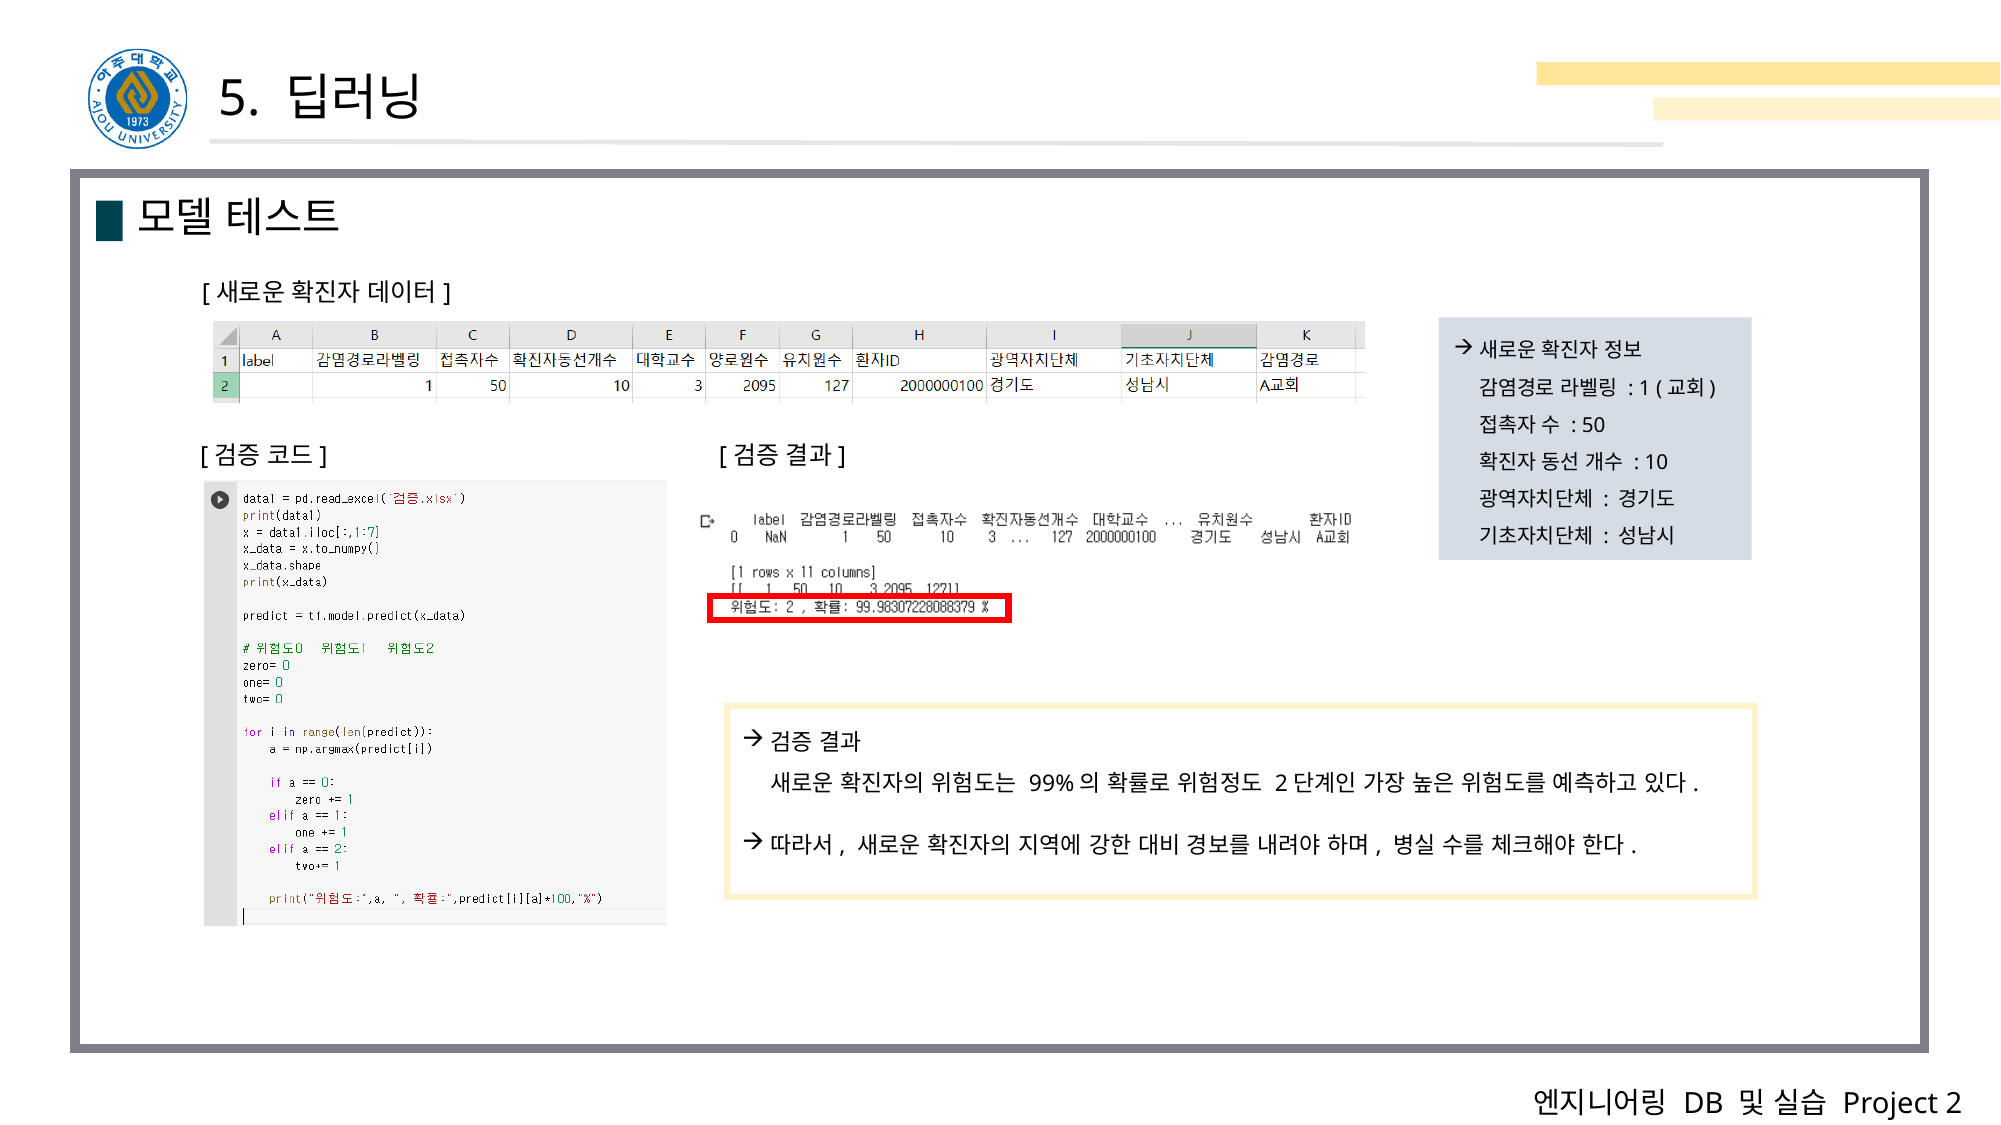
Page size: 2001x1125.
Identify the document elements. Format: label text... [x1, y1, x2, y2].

text_box 엔지니어링 DB 및 실습 Project 2조 [1518, 1077, 2000, 1125]
text_box [검증 코드] [185, 435, 494, 488]
picture [213, 321, 1365, 403]
text_box 새로운 확진자 정보 감염경로 라벨링 : 1 (교회) 접촉자 수 : 50 확진자 동선 개수 : 10 광역자치단체 : 경기도 기초자치단체 : 성남시 [1438, 317, 1752, 560]
picture [67, 39, 204, 159]
text_box 검증 결과 새로운 확진자의 위험도는 99%의 확률로 위험정도 2단계인 가장 높은 위험도를 예측하고 있다. 따라서, 새로운 확진자의 지역에 강한 대비 경보를 내려야 하며, 병실 수를 체크해야 한다. [727, 706, 1755, 898]
text_box [1536, 61, 2000, 86]
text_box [209, 141, 1664, 145]
text_box 5. 딥러닝 [204, 58, 899, 134]
picture [203, 480, 667, 926]
text_box [1653, 96, 2000, 122]
text_box [95, 200, 122, 242]
text_box 모델 테스트 [122, 183, 817, 249]
text_box [74, 172, 1926, 1050]
picture [692, 505, 1365, 623]
text_box [검증 결과] [703, 435, 1012, 488]
text_box [새로운 확진자 데이터] [172, 272, 481, 325]
